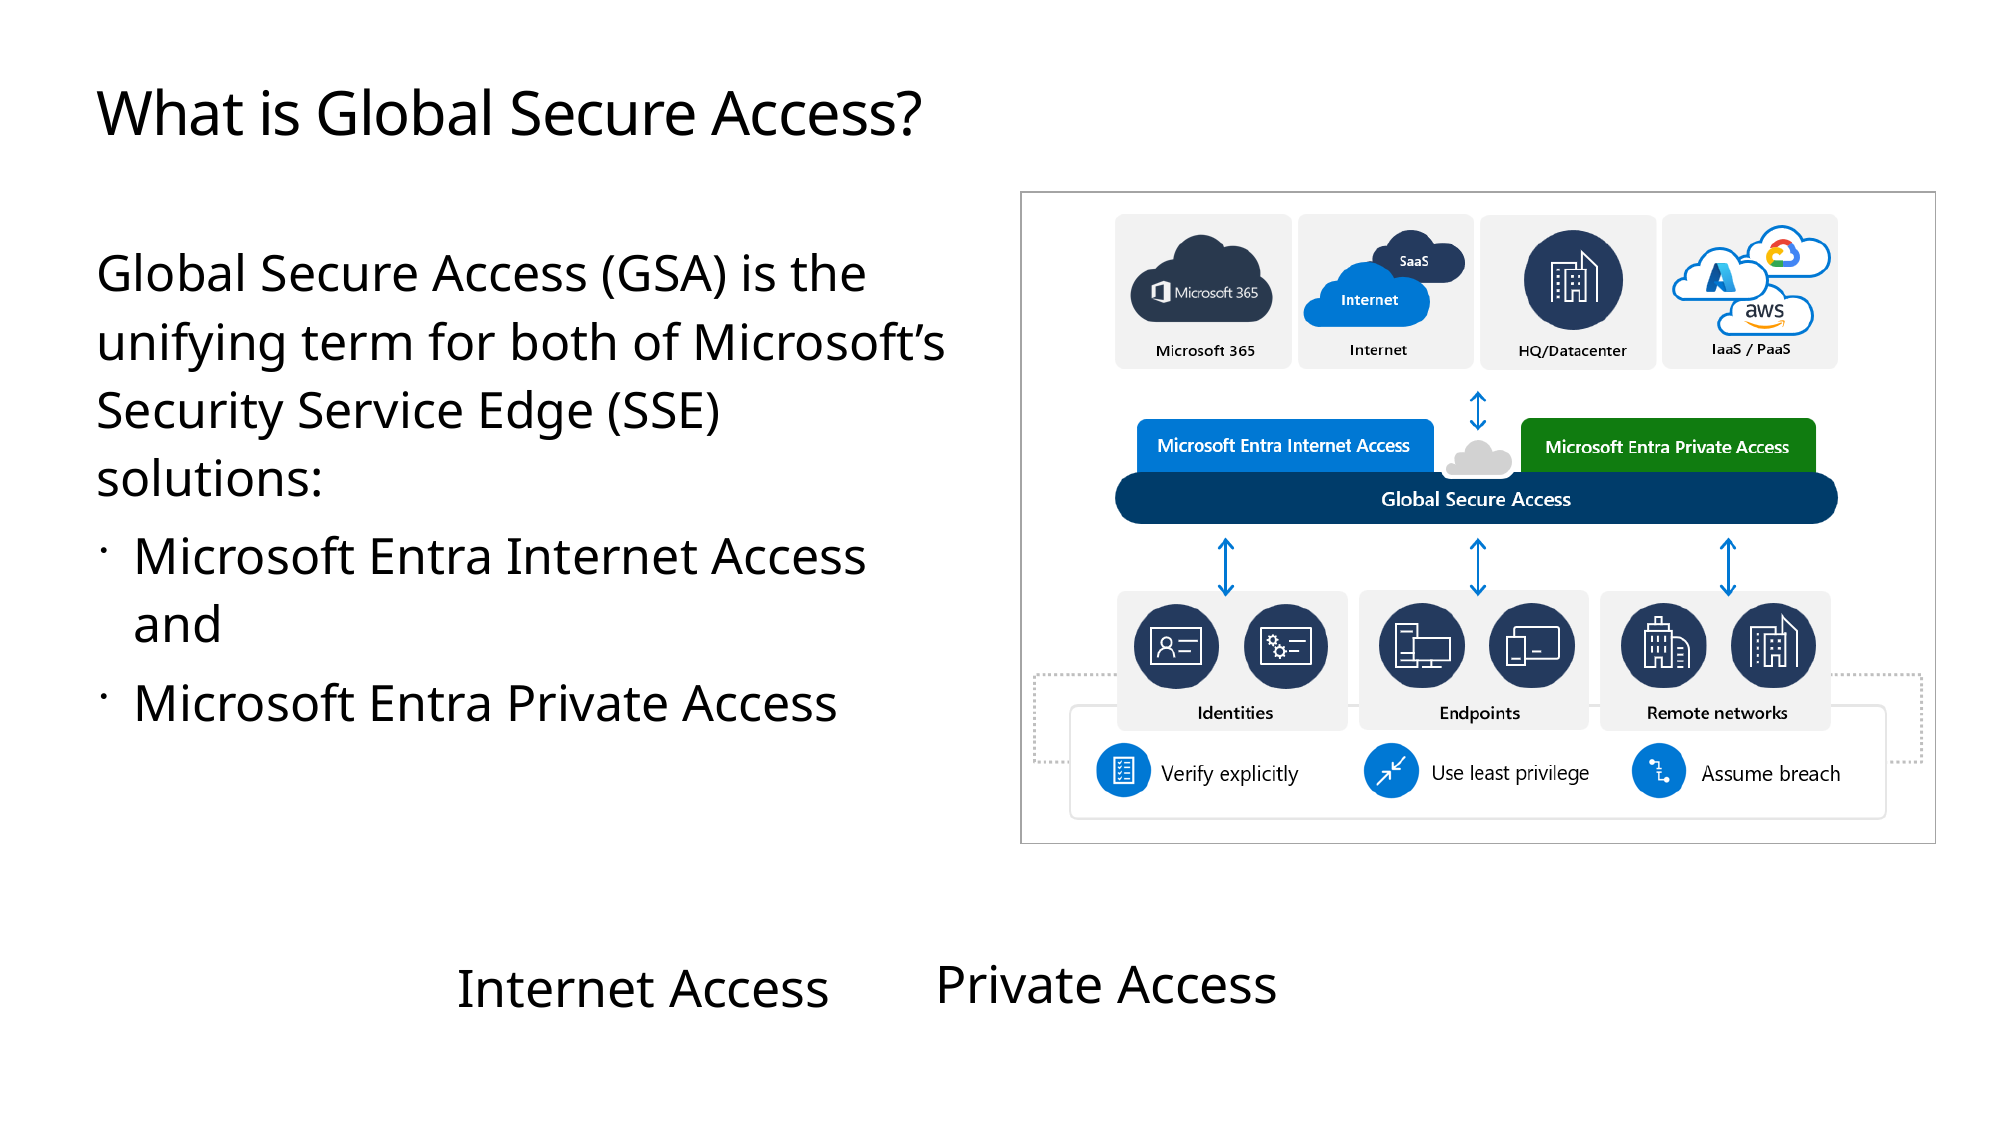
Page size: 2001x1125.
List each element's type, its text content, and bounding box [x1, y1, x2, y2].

list Global Secure Access (GSA) is the unifying term for both of Microsoft’s Security Service Edge (SSE) solutions: Microsoft Entra Internet Access and Microsoft Entra Private Access [96, 238, 952, 797]
list Private Access [934, 948, 1792, 1020]
picture [1019, 191, 1936, 844]
title What is Global Secure Access? [96, 75, 1904, 151]
list Internet Access [457, 951, 1314, 1023]
